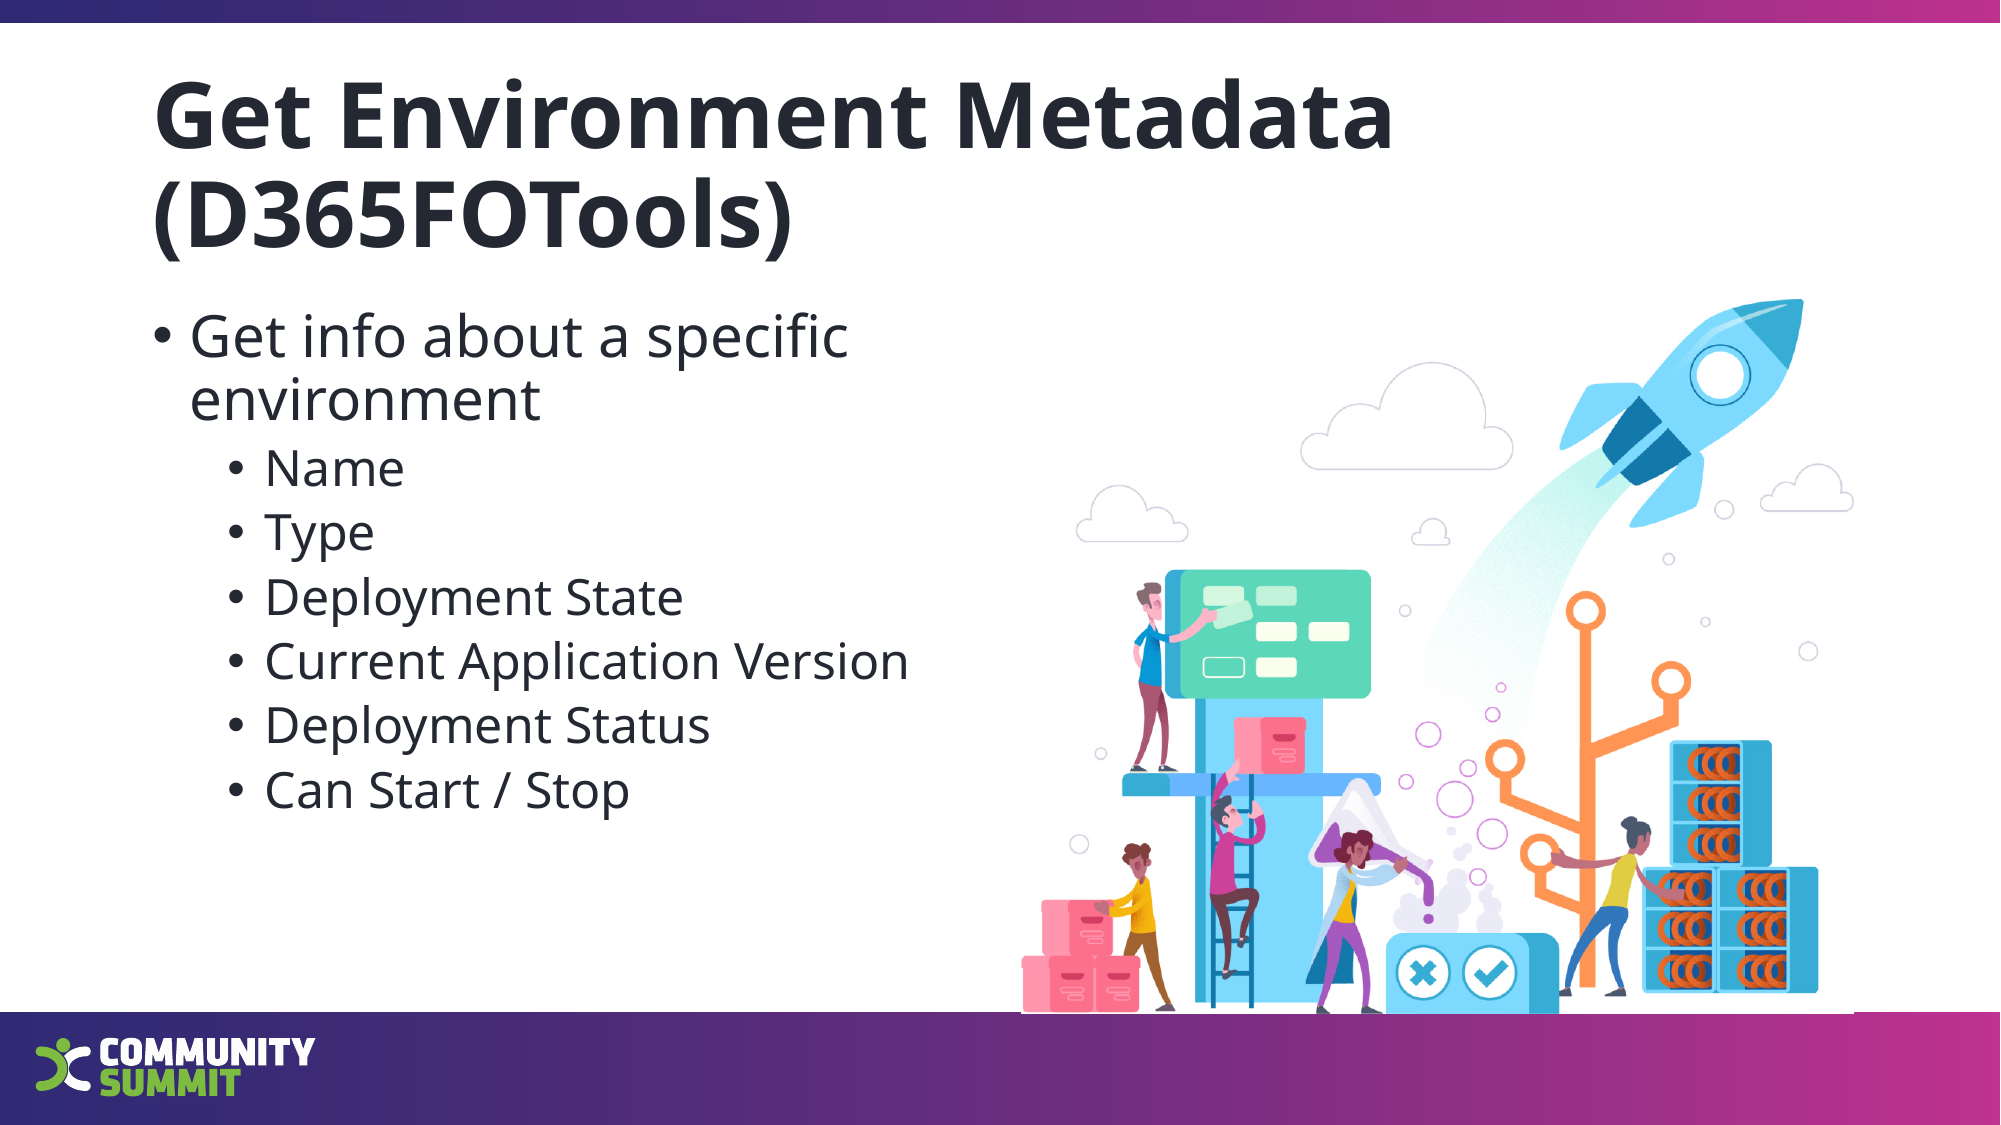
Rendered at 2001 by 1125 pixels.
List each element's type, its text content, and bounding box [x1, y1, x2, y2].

title Get Environment Metadata (D365FOTools) [137, 59, 1863, 278]
picture [0, 0, 2000, 23]
list Get info about a specific environment Name Type Deployment State Current Application Version Deployment Status Can Start / Stop [137, 299, 988, 1014]
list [1021, 299, 1854, 1014]
picture [0, 1012, 2000, 1125]
